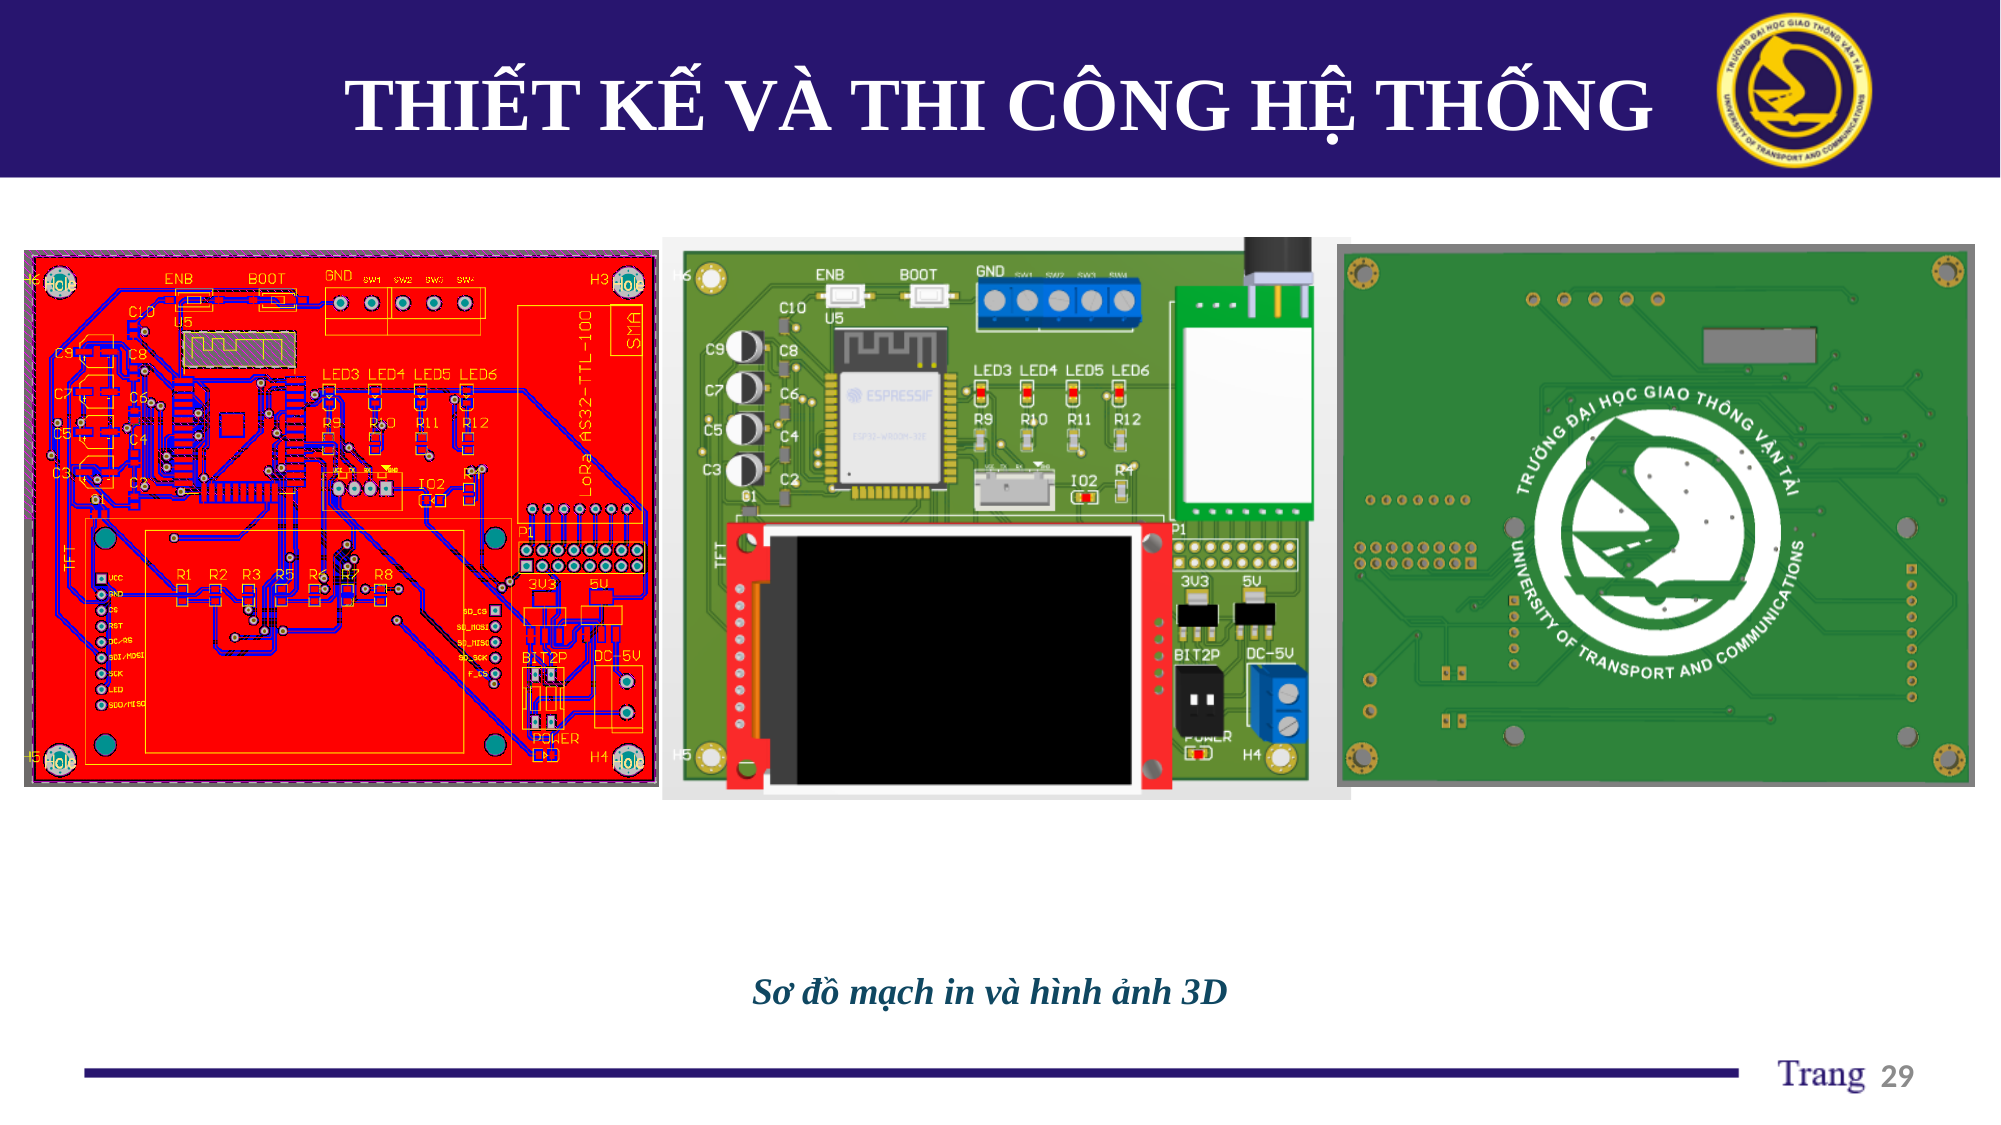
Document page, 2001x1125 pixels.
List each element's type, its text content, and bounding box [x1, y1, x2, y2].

picture [0, 0, 2001, 1125]
text_box Sơ đồ mạch in và hình ảnh 3D [737, 936, 1725, 1020]
text_box 29 [1462, 1043, 1930, 1104]
text_box THIẾT KẾ VÀ THI CÔNG HỆ THỐNG [329, 48, 1671, 154]
